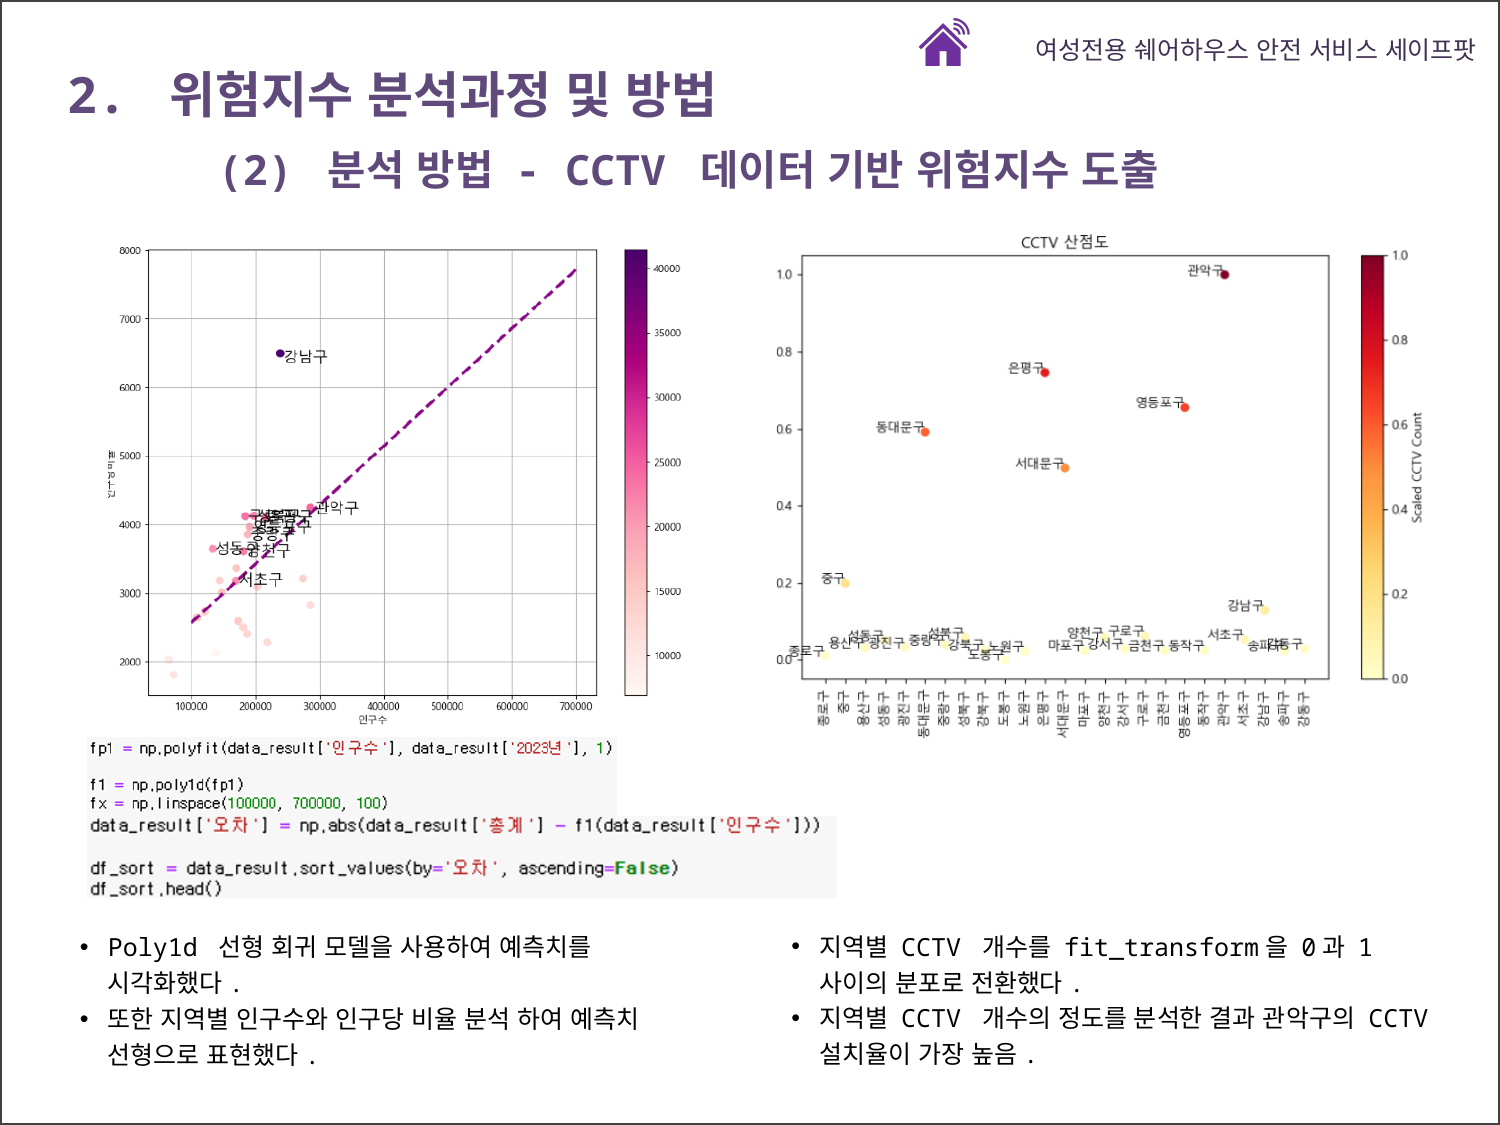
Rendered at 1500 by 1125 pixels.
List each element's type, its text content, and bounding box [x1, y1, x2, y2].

picture [87, 736, 837, 898]
text_box 여성전용 쉐어하우스 안전 서비스 세이프팟 [976, 26, 1493, 72]
picture [915, 16, 971, 73]
text_box Poly1d 선형 회귀 모델을 사용하여 예측치를 시각화했다. 또한 지역별 인구수와 인구당 비율 분석 하여 예측치 선형으로 표현했다. [65, 918, 722, 1077]
text_box 지역별 CCTV 개수를 fit_transform을 0과 1사이의 분포로 전환했다. 지역별 CCTV 개수의 정도를 분석한 결과 관악구의 CCTV 설치율이 가장 높음. [776, 917, 1447, 1077]
picture [776, 231, 1434, 740]
text_box 2. 위험지수 분석과정 및 방법 (2) 분석 방법 - CCTV 데이터 기반 위험지수 도출 [53, 44, 1500, 204]
picture [108, 240, 696, 730]
